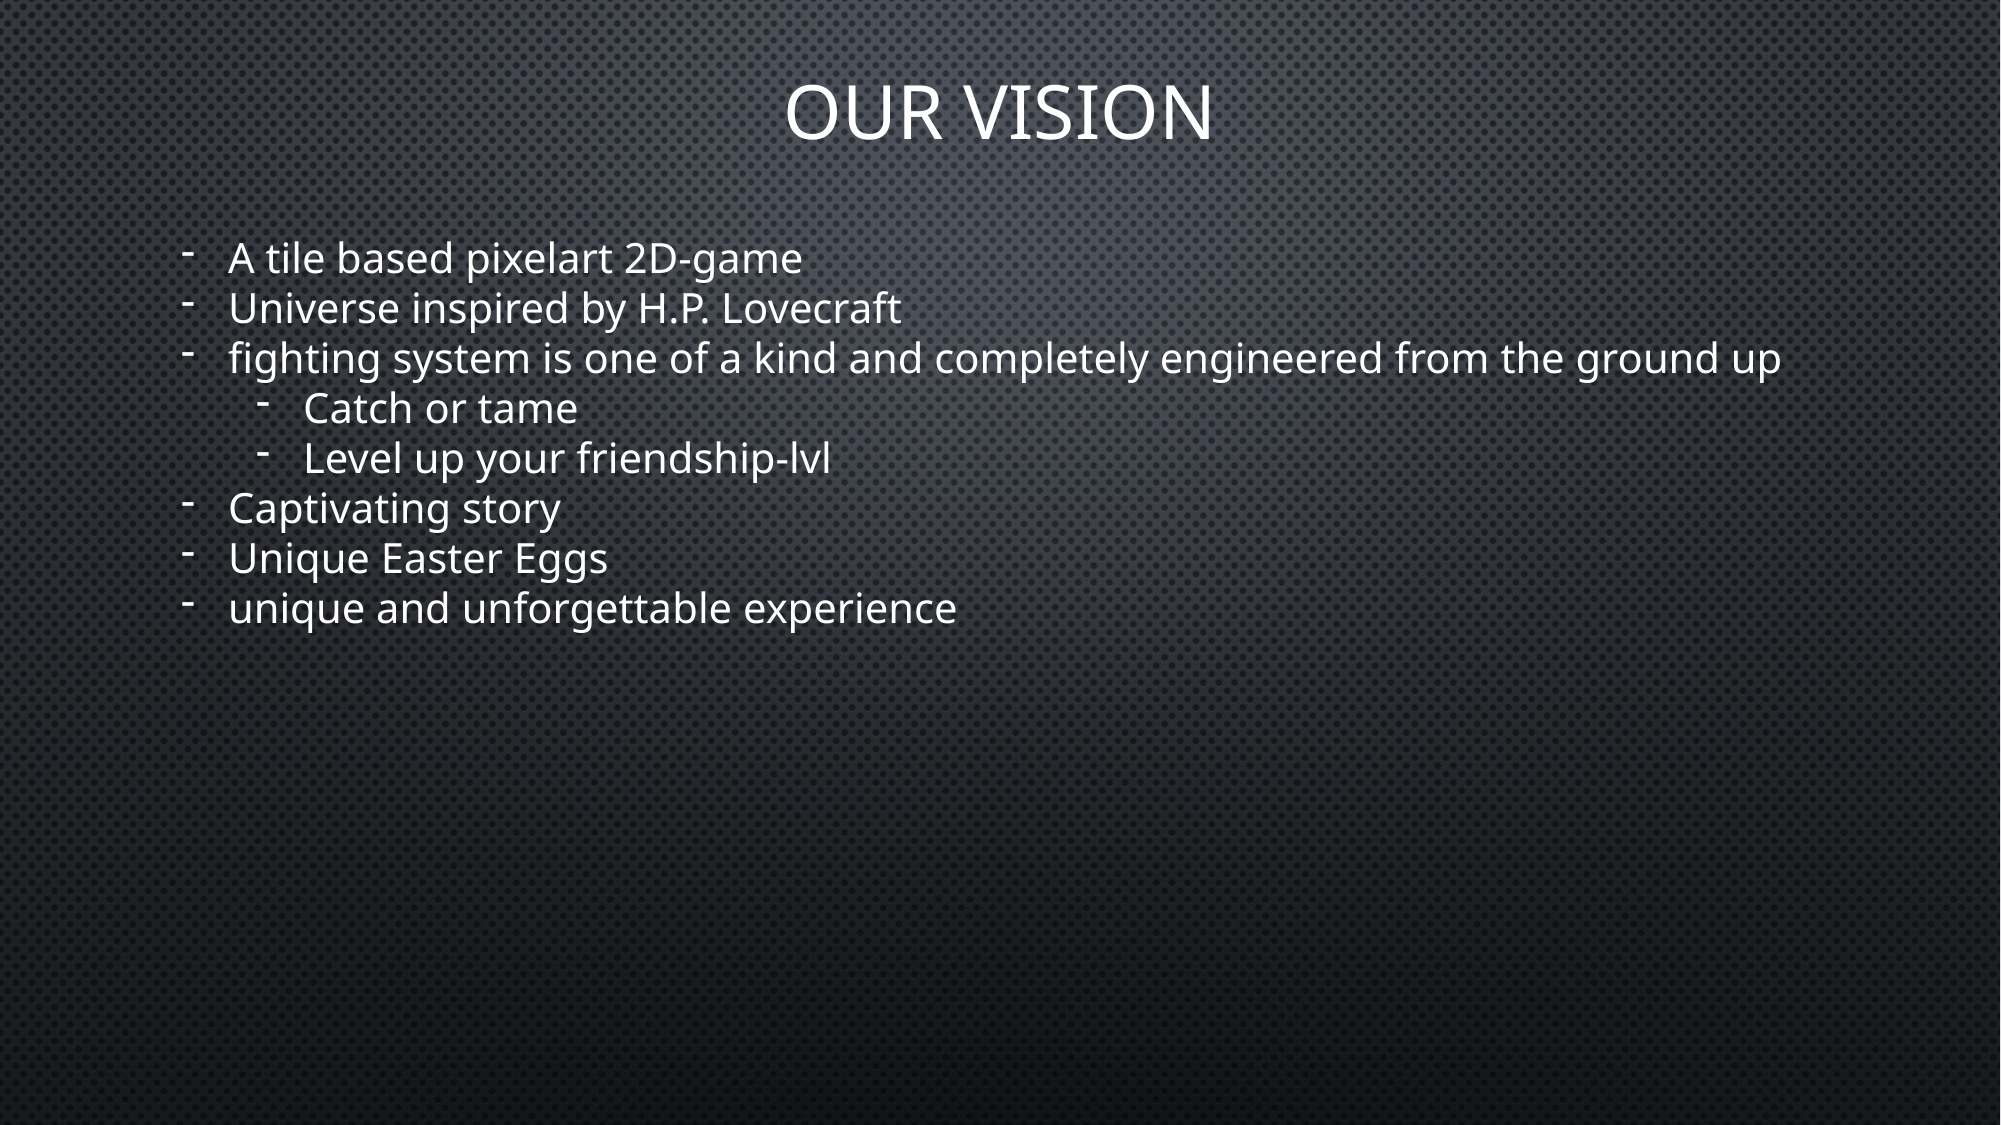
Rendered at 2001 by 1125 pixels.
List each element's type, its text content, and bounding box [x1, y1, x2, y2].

text_box A tile based pixelart 2D-game Universe inspired by H.P. Lovecraft fighting system is one of a kind and completely engineered from the ground up Catch or tame Level up your friendship-lvl Captivating story Unique Easter Eggs unique and unforgettable experience [166, 224, 2000, 640]
title Our Vision [187, 57, 1813, 171]
